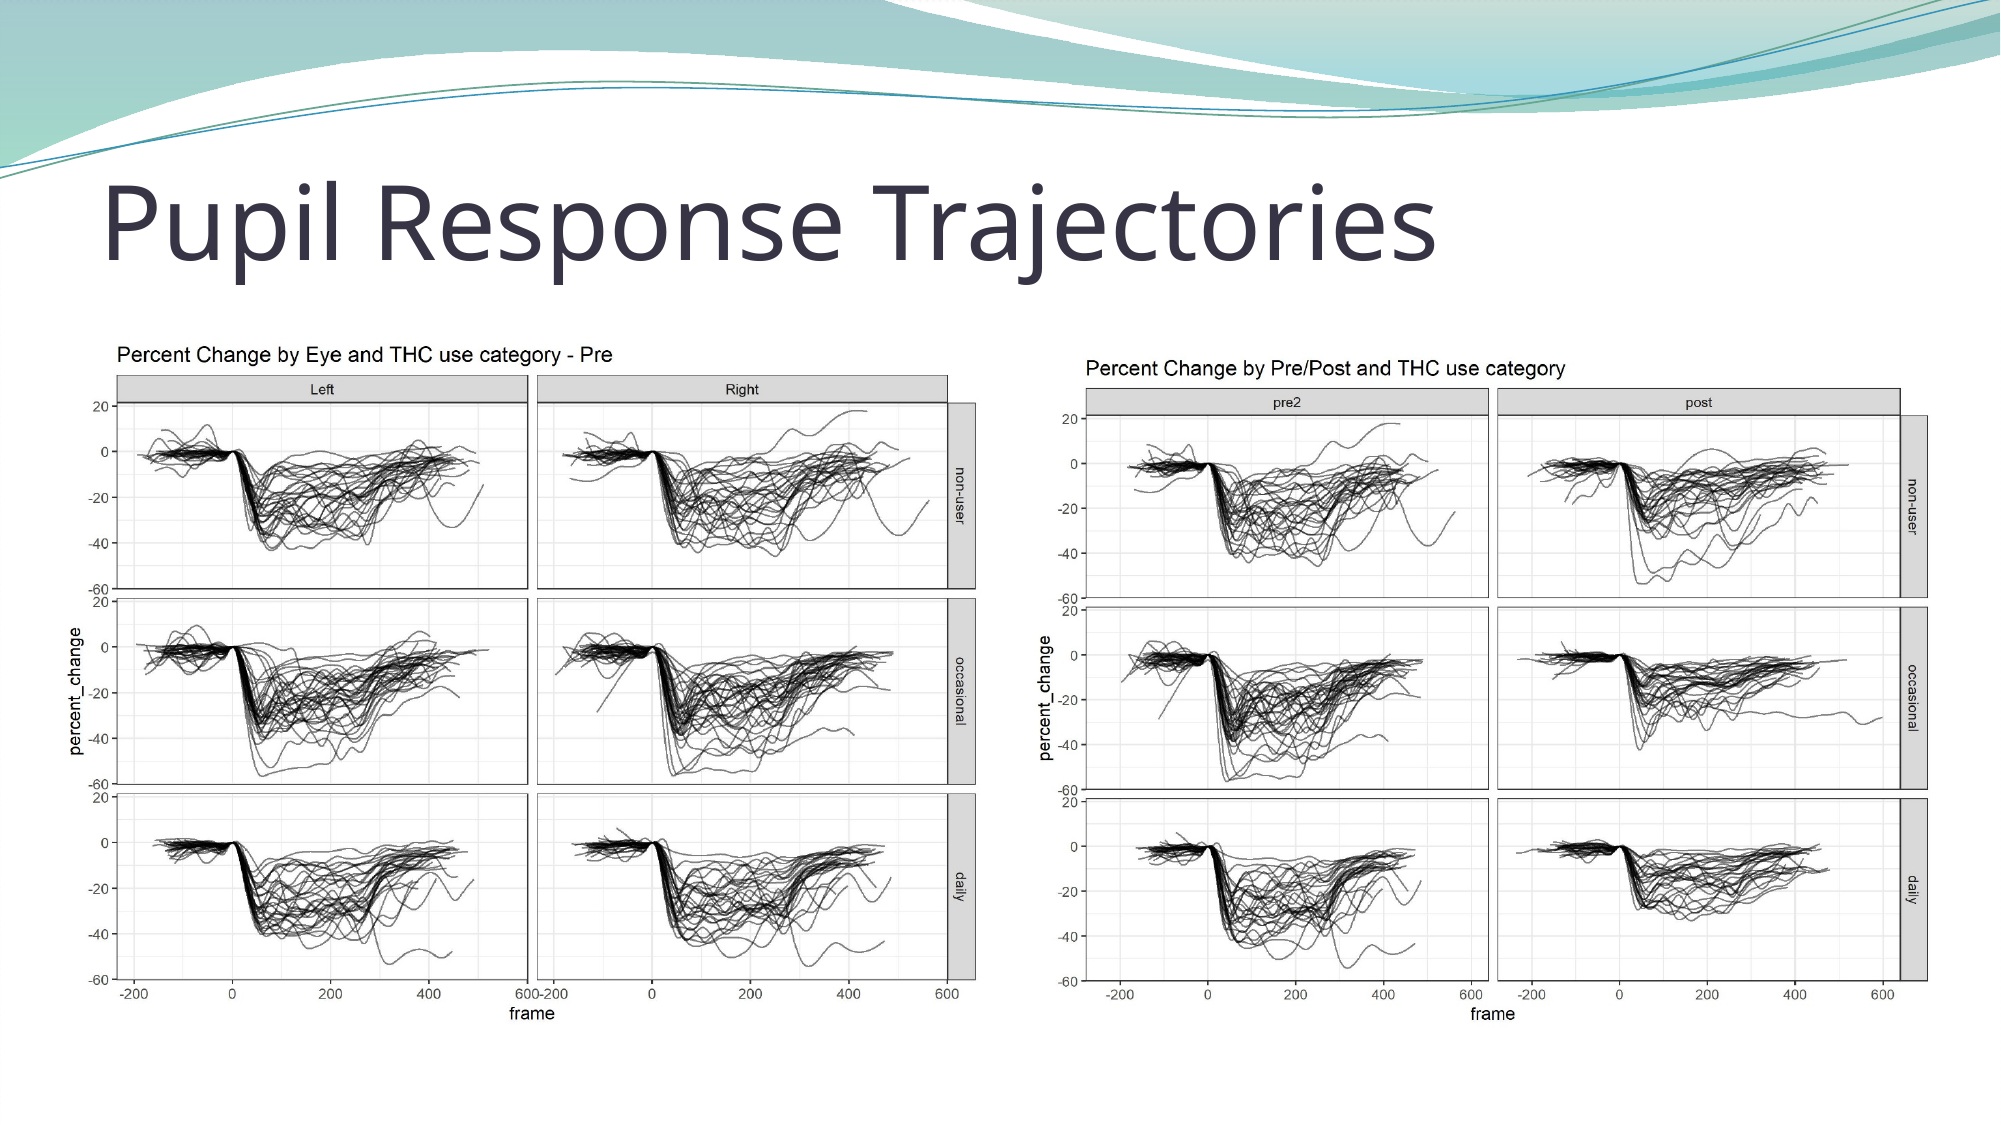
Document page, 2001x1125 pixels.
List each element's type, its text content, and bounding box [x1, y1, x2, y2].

picture [1028, 350, 1936, 1031]
title Pupil Response Trajectories [99, 93, 1900, 282]
picture [58, 337, 984, 1032]
